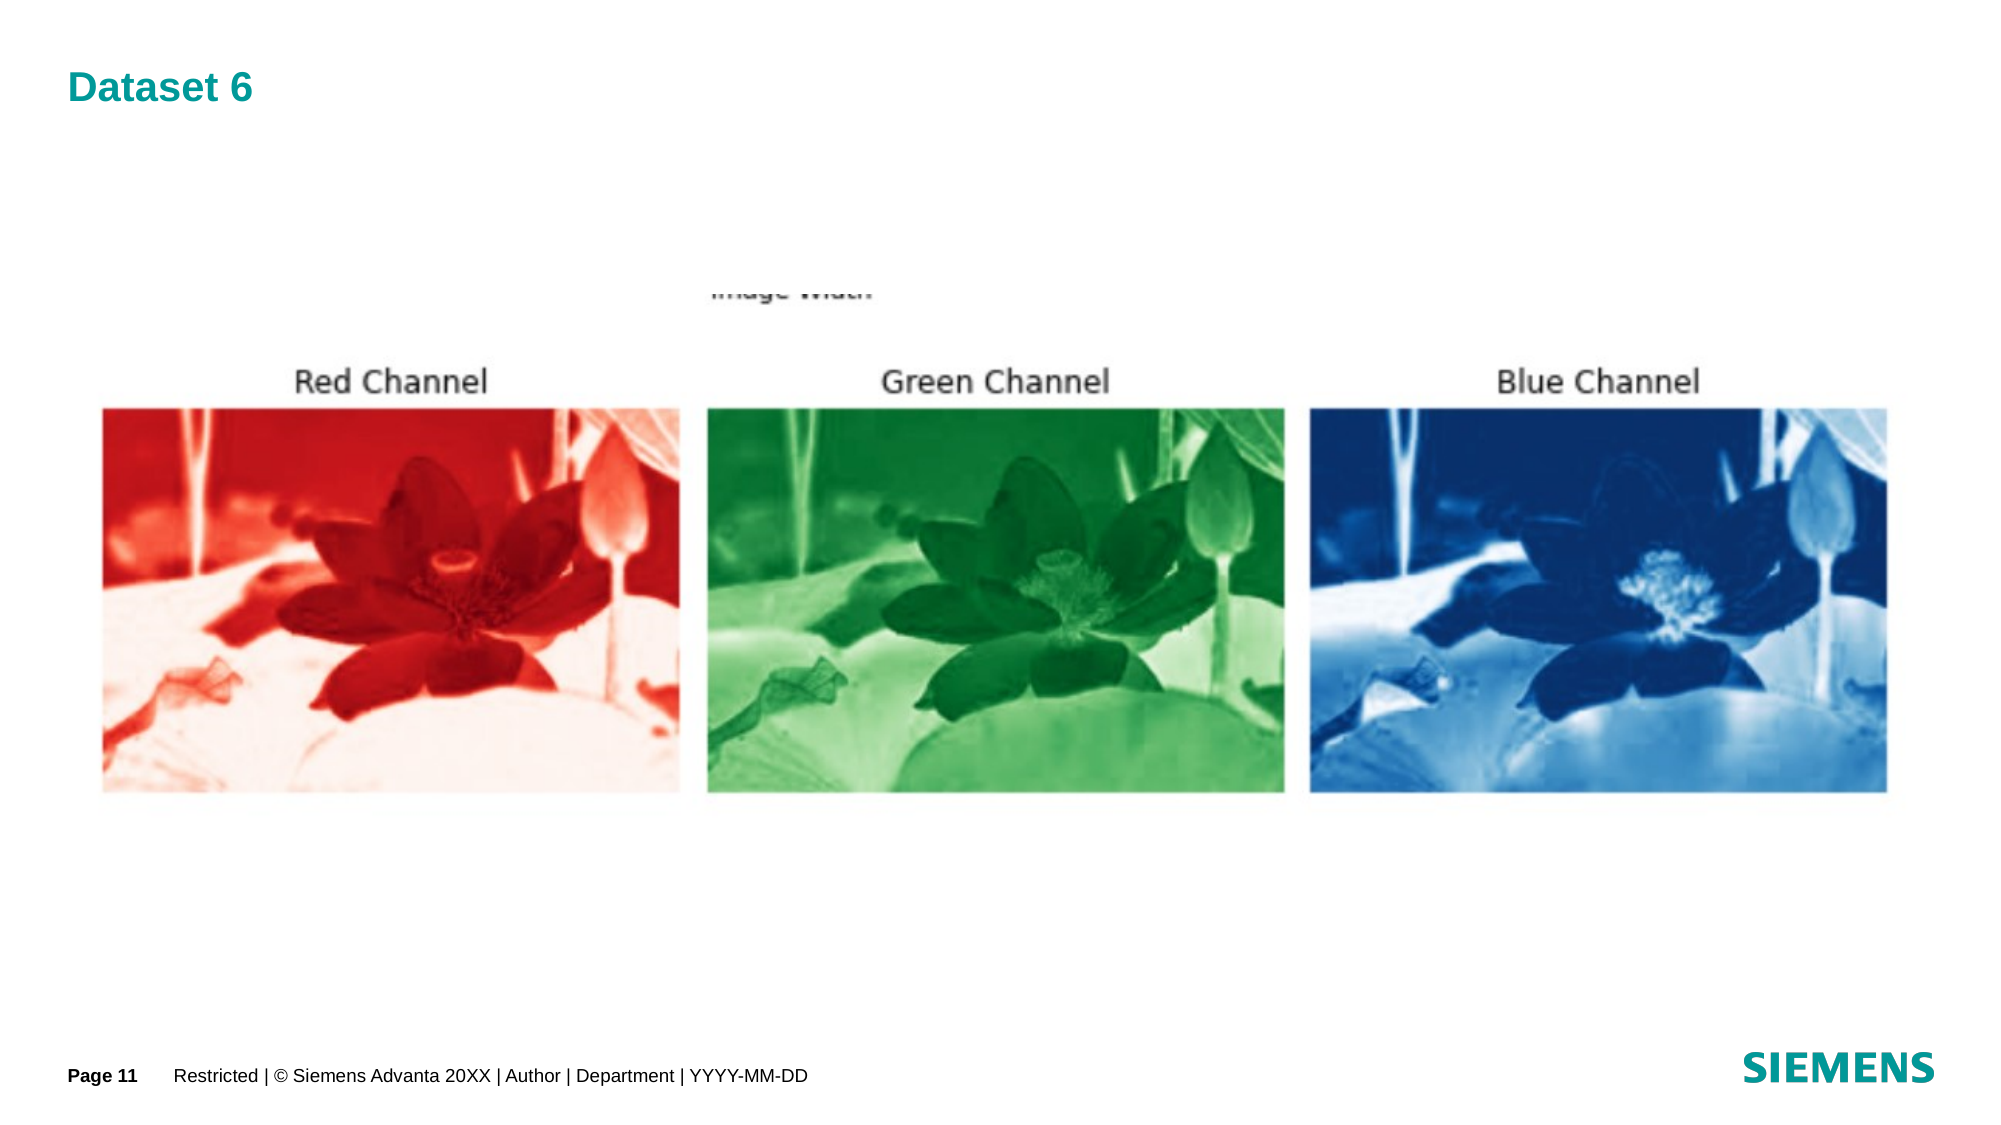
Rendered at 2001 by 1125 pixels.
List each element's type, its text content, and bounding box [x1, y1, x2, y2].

slide_number Page 11 [67, 1035, 173, 1125]
title Dataset 6 [67, 65, 1686, 160]
picture [0, 294, 2000, 831]
picture [1744, 1052, 1934, 1083]
footer Restricted | © Siemens Advanta 20XX | Author | Department | YYYY-MM-DD [173, 1035, 1686, 1125]
